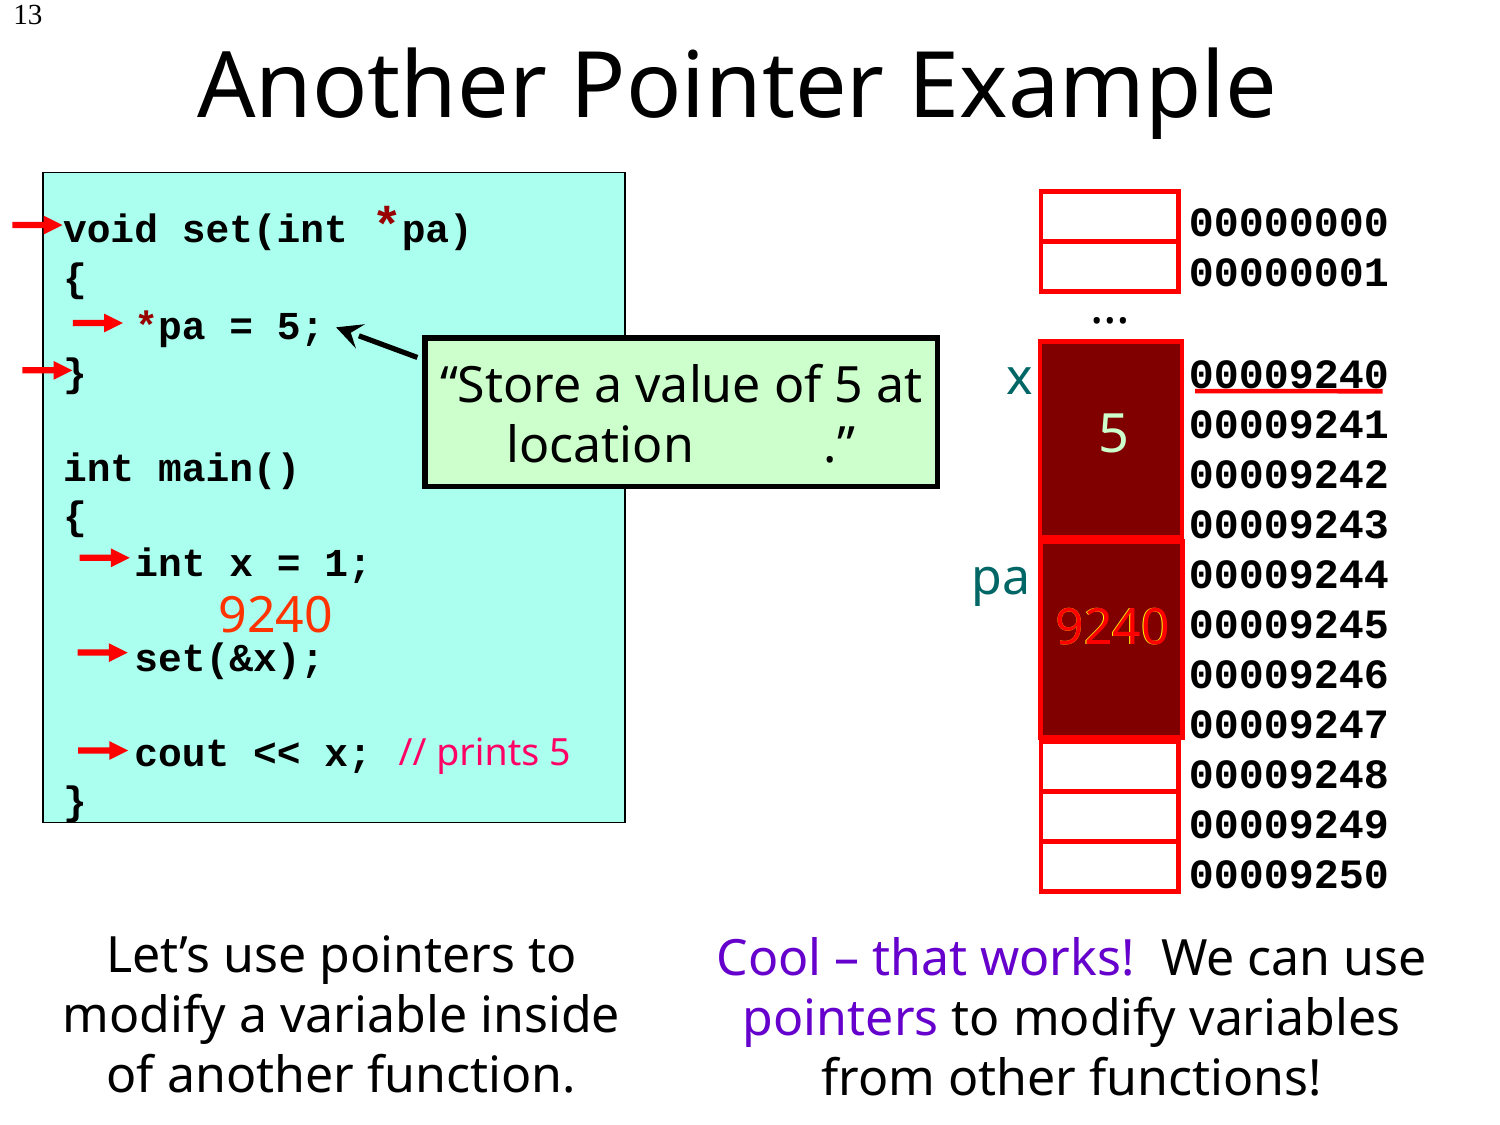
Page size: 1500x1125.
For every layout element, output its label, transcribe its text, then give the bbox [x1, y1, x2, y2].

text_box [936, 537, 1183, 738]
text_box [1041, 747, 1173, 791]
text_box [1041, 241, 1173, 292]
text_box Let’s use pointers to modify a variable inside of another function. [41, 915, 642, 1111]
text_box [1041, 841, 1173, 892]
text_box [1041, 191, 1173, 241]
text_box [0, 172, 626, 837]
text_box Another Pointer Example [112, 0, 1363, 175]
text_box [1041, 791, 1173, 841]
text_box 00009240 00009241 00009242 00009243 00009244 00009245 00009246 00009247 00009248 00009249 00009250 [1173, 339, 1404, 905]
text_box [924, 337, 1193, 538]
text_box Cool – that works! We can use pointers to modify variables from other functions! [681, 918, 1463, 1114]
text_box “Store a value of 5 at location .” [629, 338, 921, 487]
text_box 00000000 00000001 [1173, 187, 1404, 303]
slide_number 13 [0, 0, 58, 63]
text_box … [1076, 292, 1146, 335]
